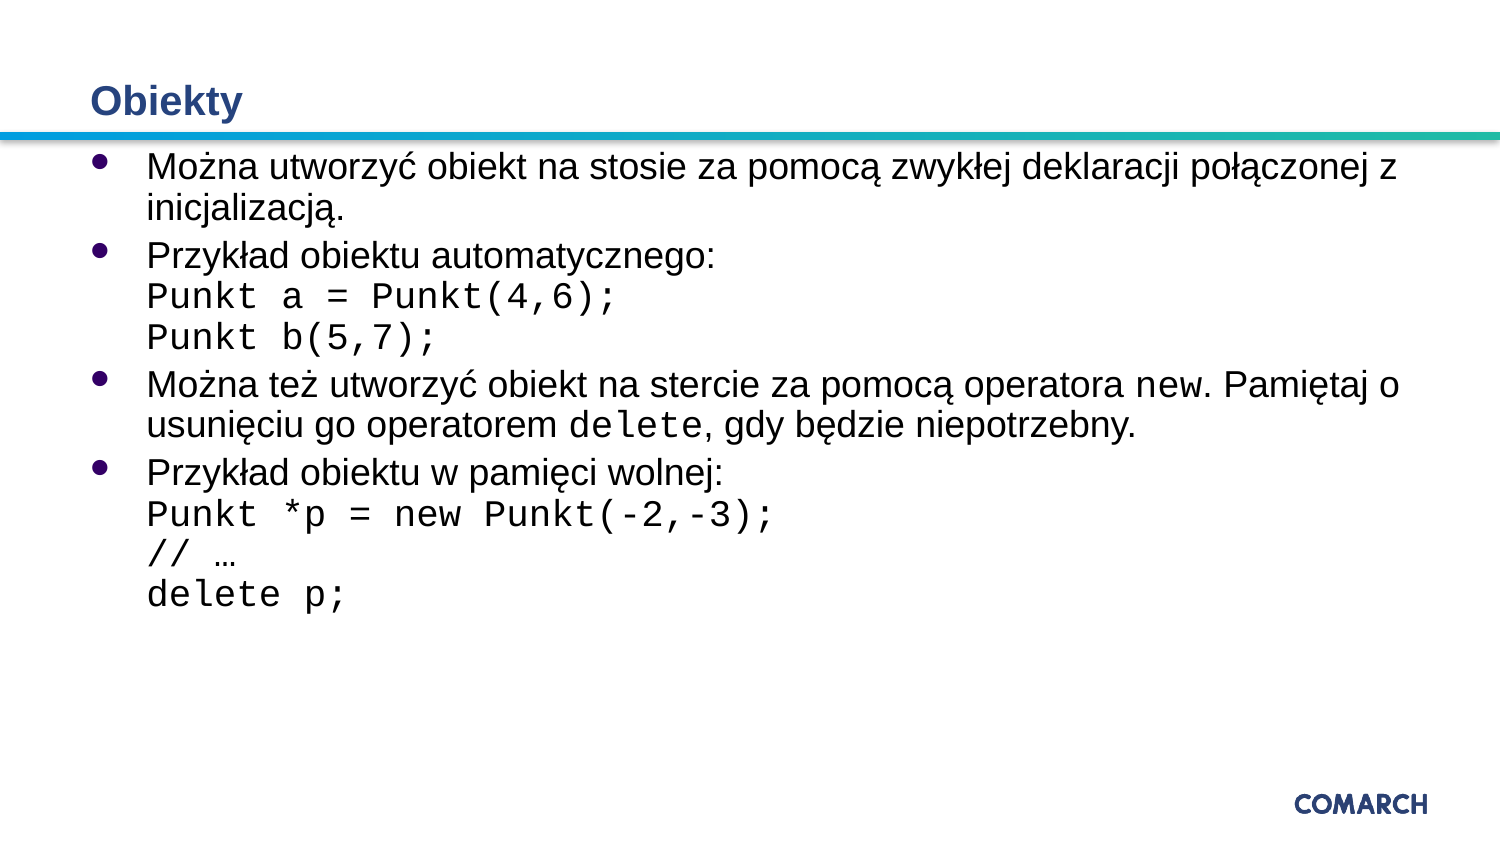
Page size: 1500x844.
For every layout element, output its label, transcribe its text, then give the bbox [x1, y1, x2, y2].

title Obiekty [75, 19, 1425, 132]
list Można utworzyć obiekt na stosie za pomocą zwykłej deklaracji połączonej z inicjalizacją. Przykład obiektu automatycznego: Punkt a = Punkt(4,6); Punkt b(5,7); Można też utworzyć obiekt na stercie za pomocą operatora new. Pamiętaj o usunięciu go operatorem delete, gdy będzie niepotrzebny. Przykład obiektu w pamięci wolnej: Punkt *p = new Punkt(-2,-3); // … delete p; [75, 140, 1427, 782]
picture [1294, 793, 1427, 814]
